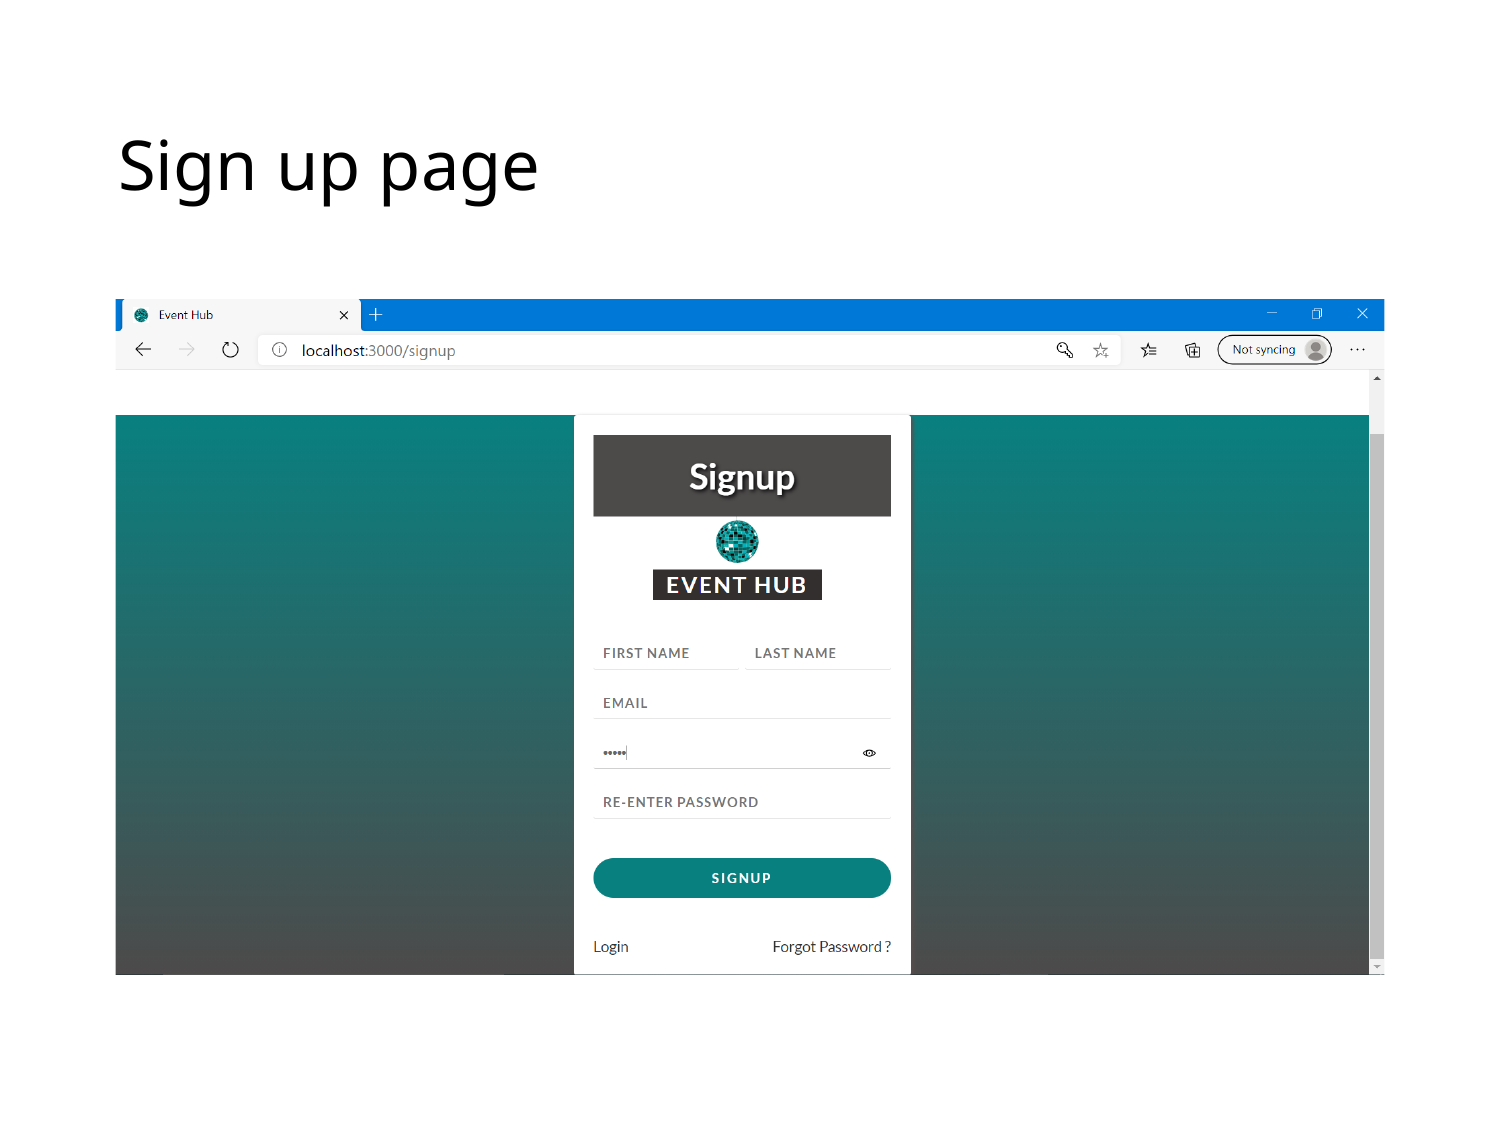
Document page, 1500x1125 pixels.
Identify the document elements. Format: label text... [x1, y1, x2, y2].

title Sign up page [103, 59, 1397, 278]
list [115, 299, 1385, 975]
